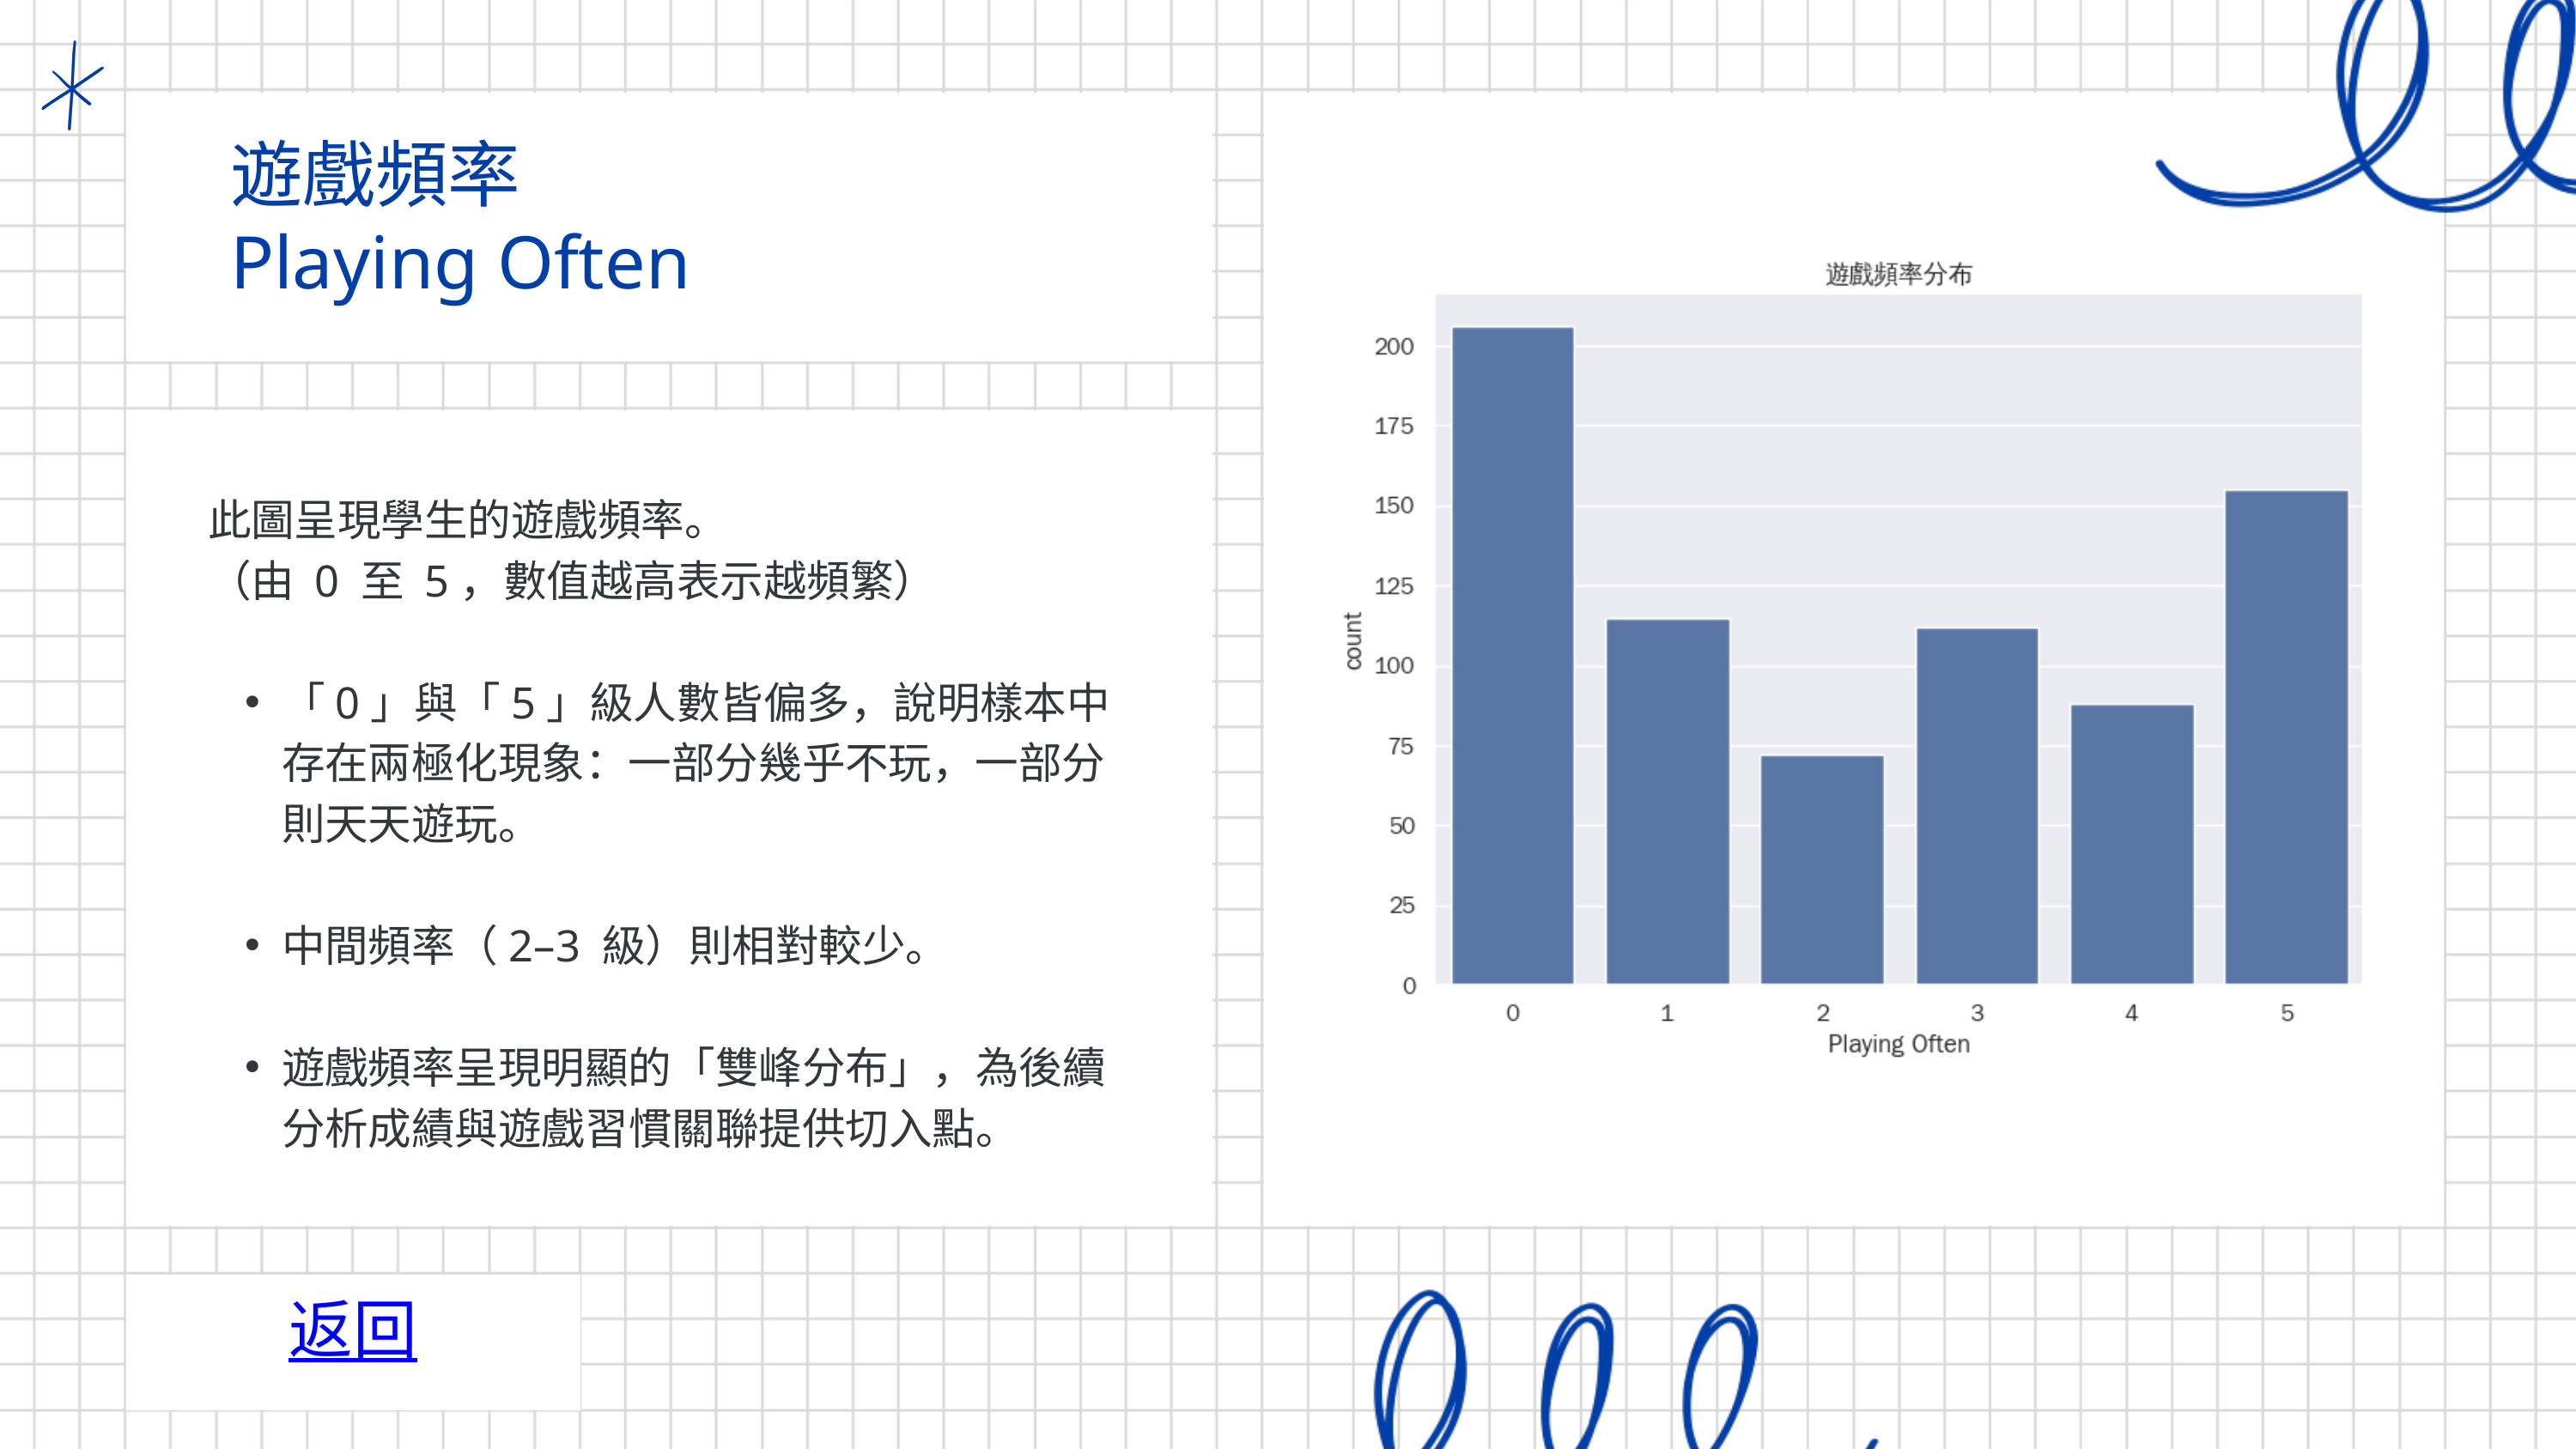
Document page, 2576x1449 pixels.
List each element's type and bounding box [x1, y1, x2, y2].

text_box [2155, 0, 2576, 215]
text_box [41, 40, 104, 130]
text_box [125, 409, 1213, 1226]
text_box [1263, 92, 2444, 1226]
text_box [0, 0, 2576, 1449]
text_box [125, 1275, 581, 1411]
text_box [1193, 1288, 1880, 1449]
text_box [125, 92, 1213, 361]
